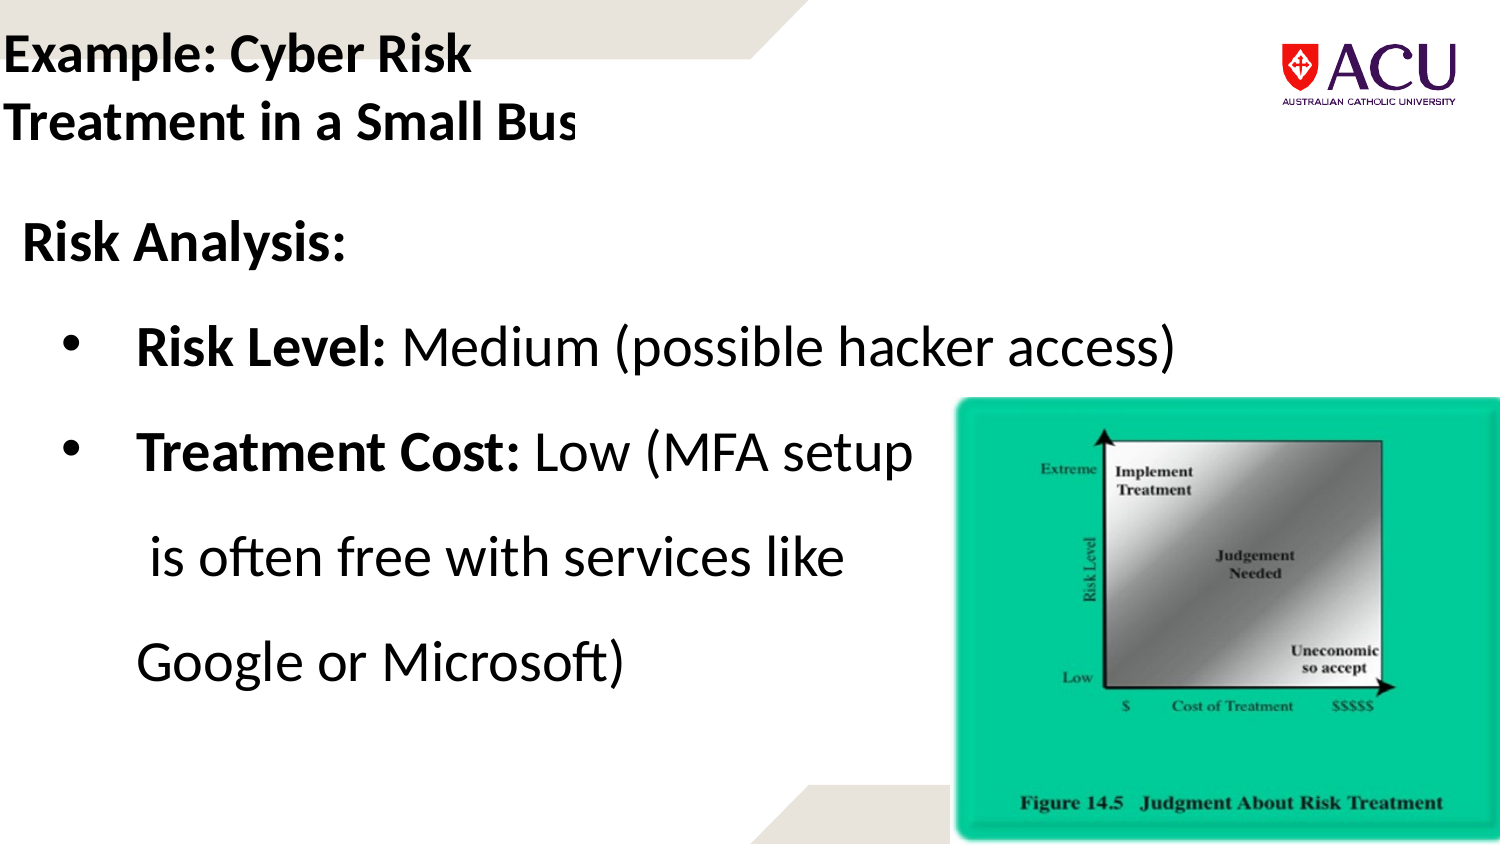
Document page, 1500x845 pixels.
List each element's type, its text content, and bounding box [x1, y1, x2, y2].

text_box Risk Analysis: Risk Level: Medium (possible hacker access) Treatment Cost: Low (MFA setup is often free with services like Google or Microsoft) [7, 160, 571, 700]
text_box Example: Cyber Risk Treatment in a Small Business [0, 9, 740, 159]
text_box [576, 77, 1500, 845]
picture [1288, 49, 1312, 77]
